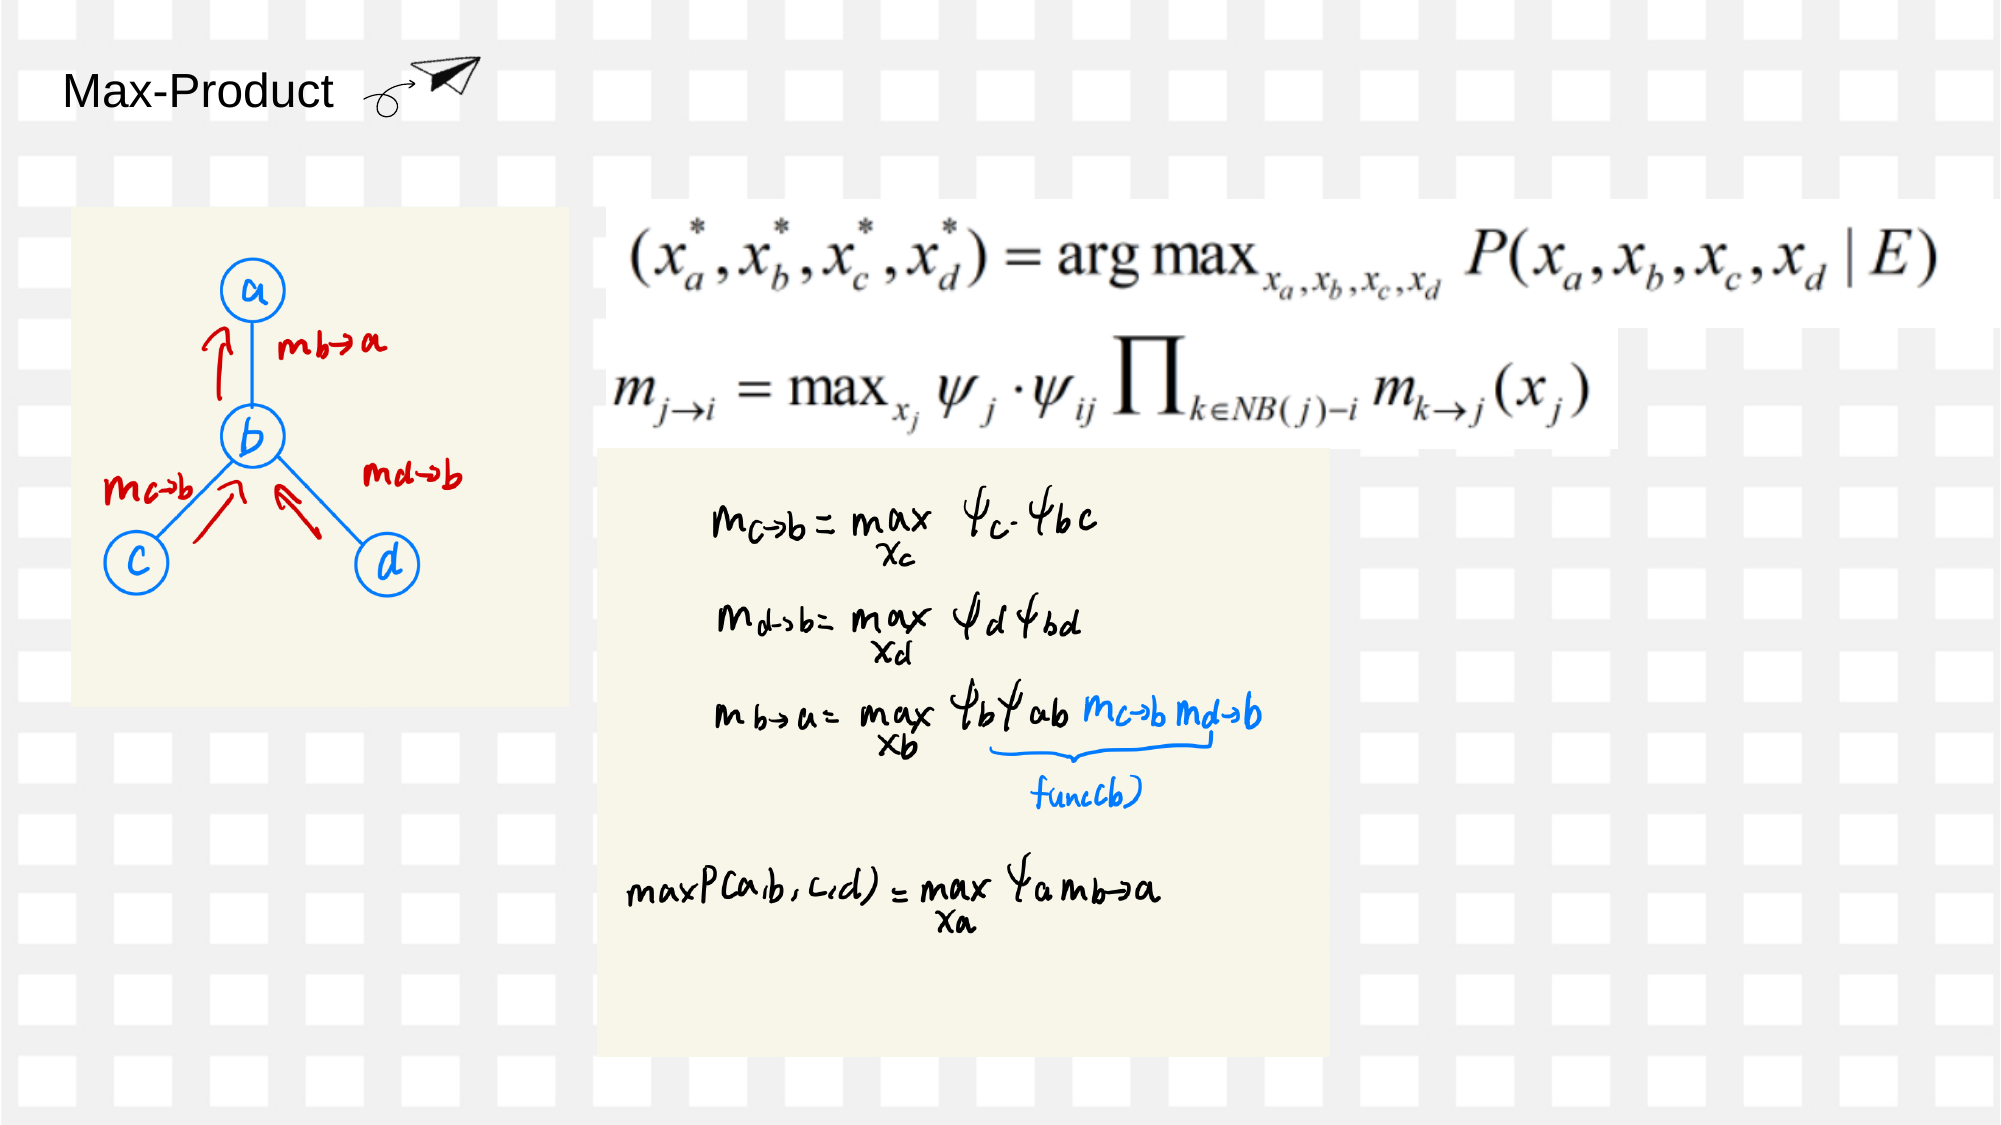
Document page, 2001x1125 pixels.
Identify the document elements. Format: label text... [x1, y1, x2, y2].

text_box Max-Product [47, 52, 350, 125]
picture [0, 0, 2000, 1125]
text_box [373, 52, 478, 117]
